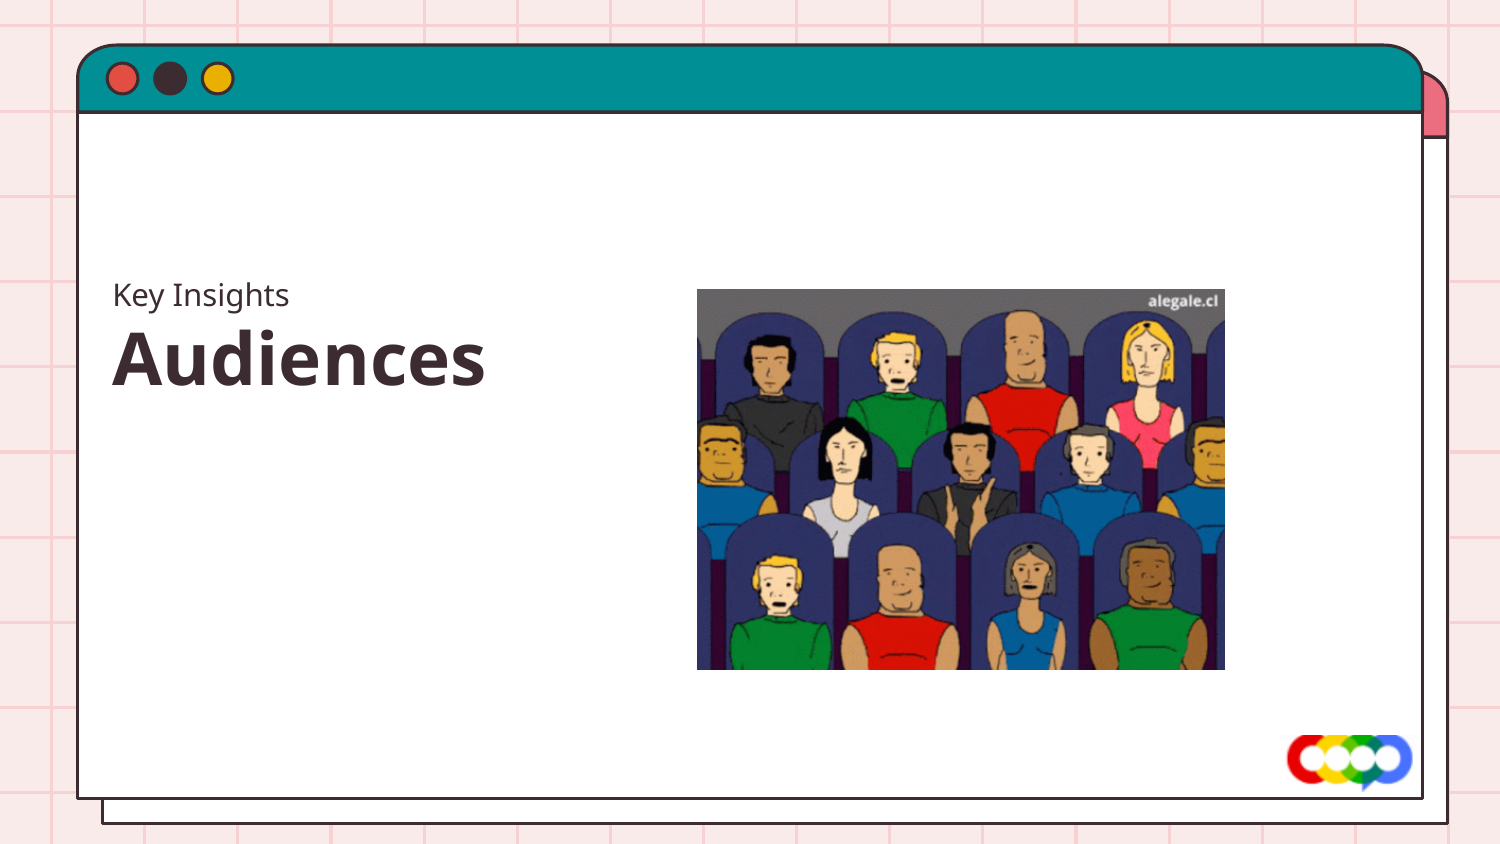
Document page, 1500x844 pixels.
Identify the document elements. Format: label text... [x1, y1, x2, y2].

picture [697, 289, 1225, 670]
title Key Insights Audiences [97, 139, 1041, 537]
picture [1280, 735, 1416, 792]
